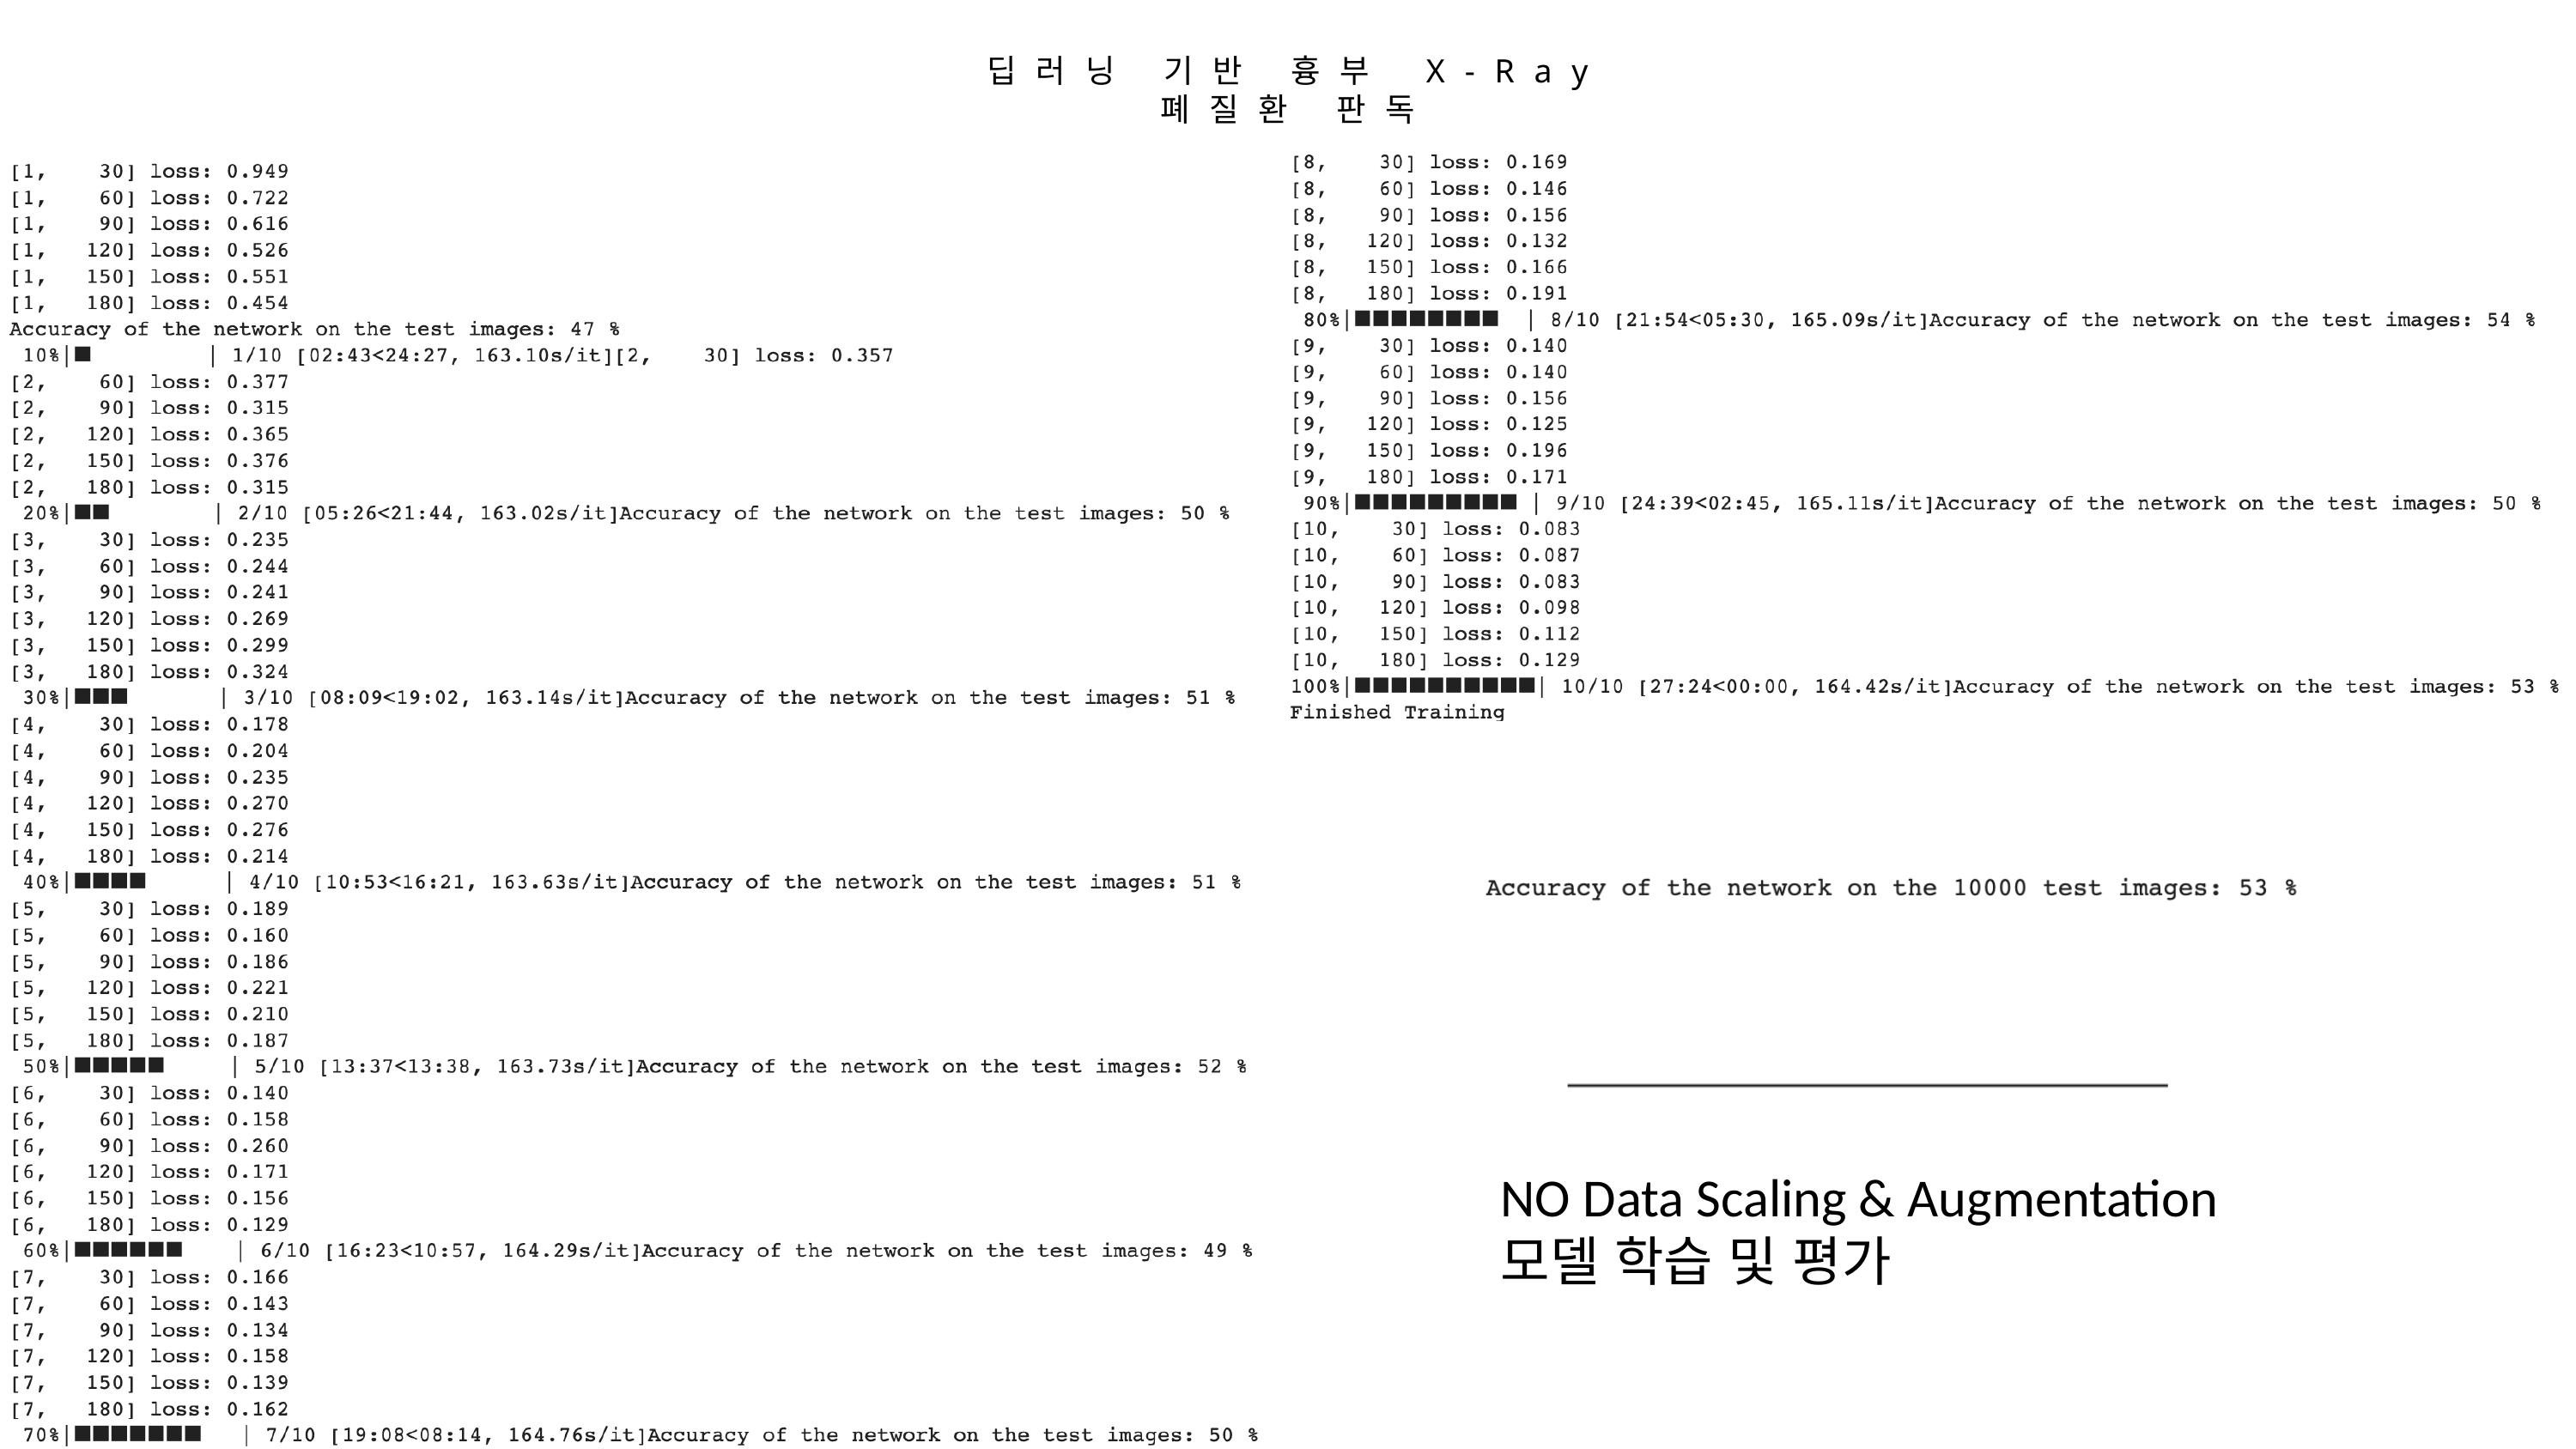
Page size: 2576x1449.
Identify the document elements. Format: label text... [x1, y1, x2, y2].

text_box NO Data Scaling & Augmentation 모델 학습 및 평가 [1487, 1156, 2308, 1299]
picture [0, 148, 2576, 1449]
picture [1468, 864, 2328, 913]
text_box 딥러닝 기반 흉부 X-Ray 폐질환 판독 [197, 44, 2379, 134]
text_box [1566, 1081, 2169, 1091]
